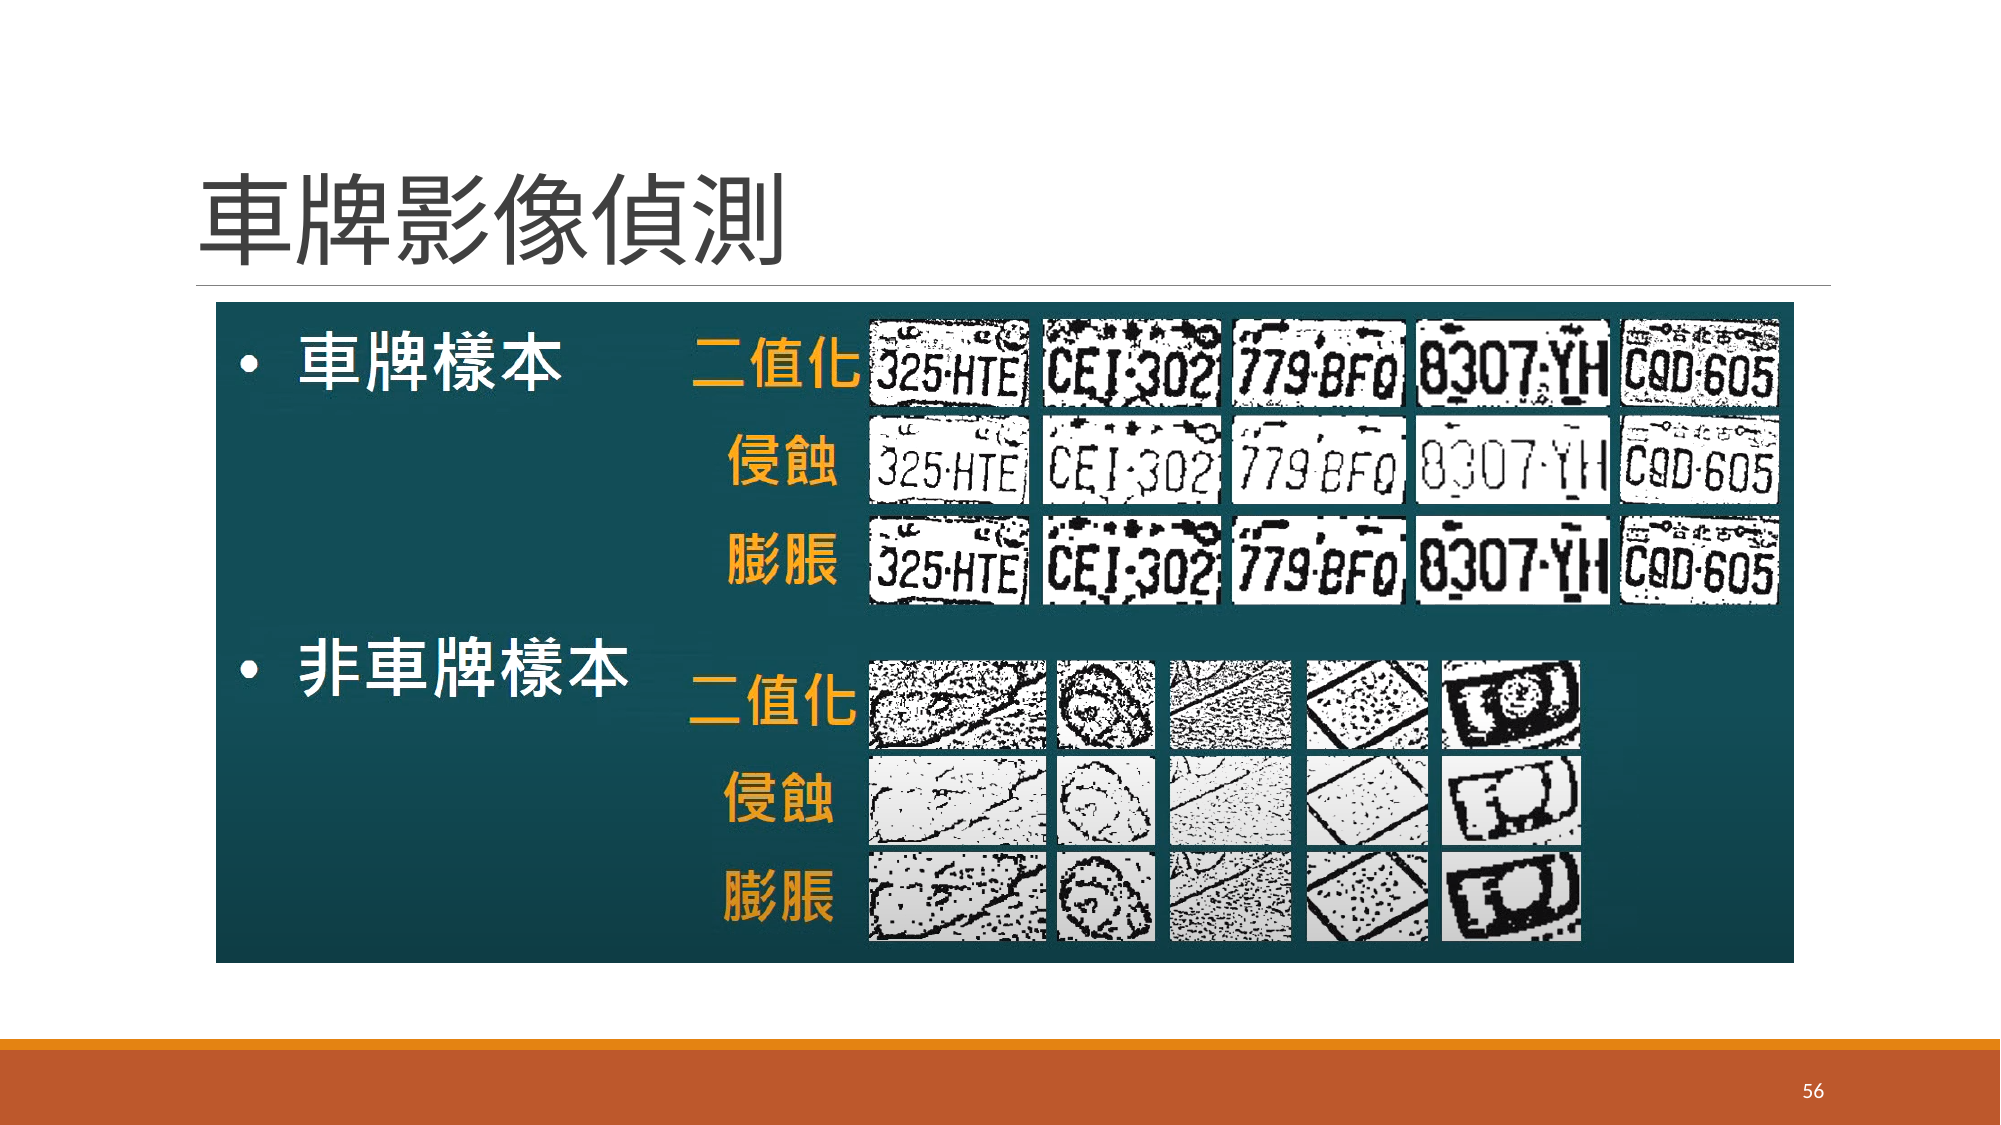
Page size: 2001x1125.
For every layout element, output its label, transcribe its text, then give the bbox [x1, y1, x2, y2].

title 車牌影像偵測 [180, 47, 1830, 285]
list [215, 302, 1794, 964]
slide_number 56 [1624, 1059, 1840, 1120]
